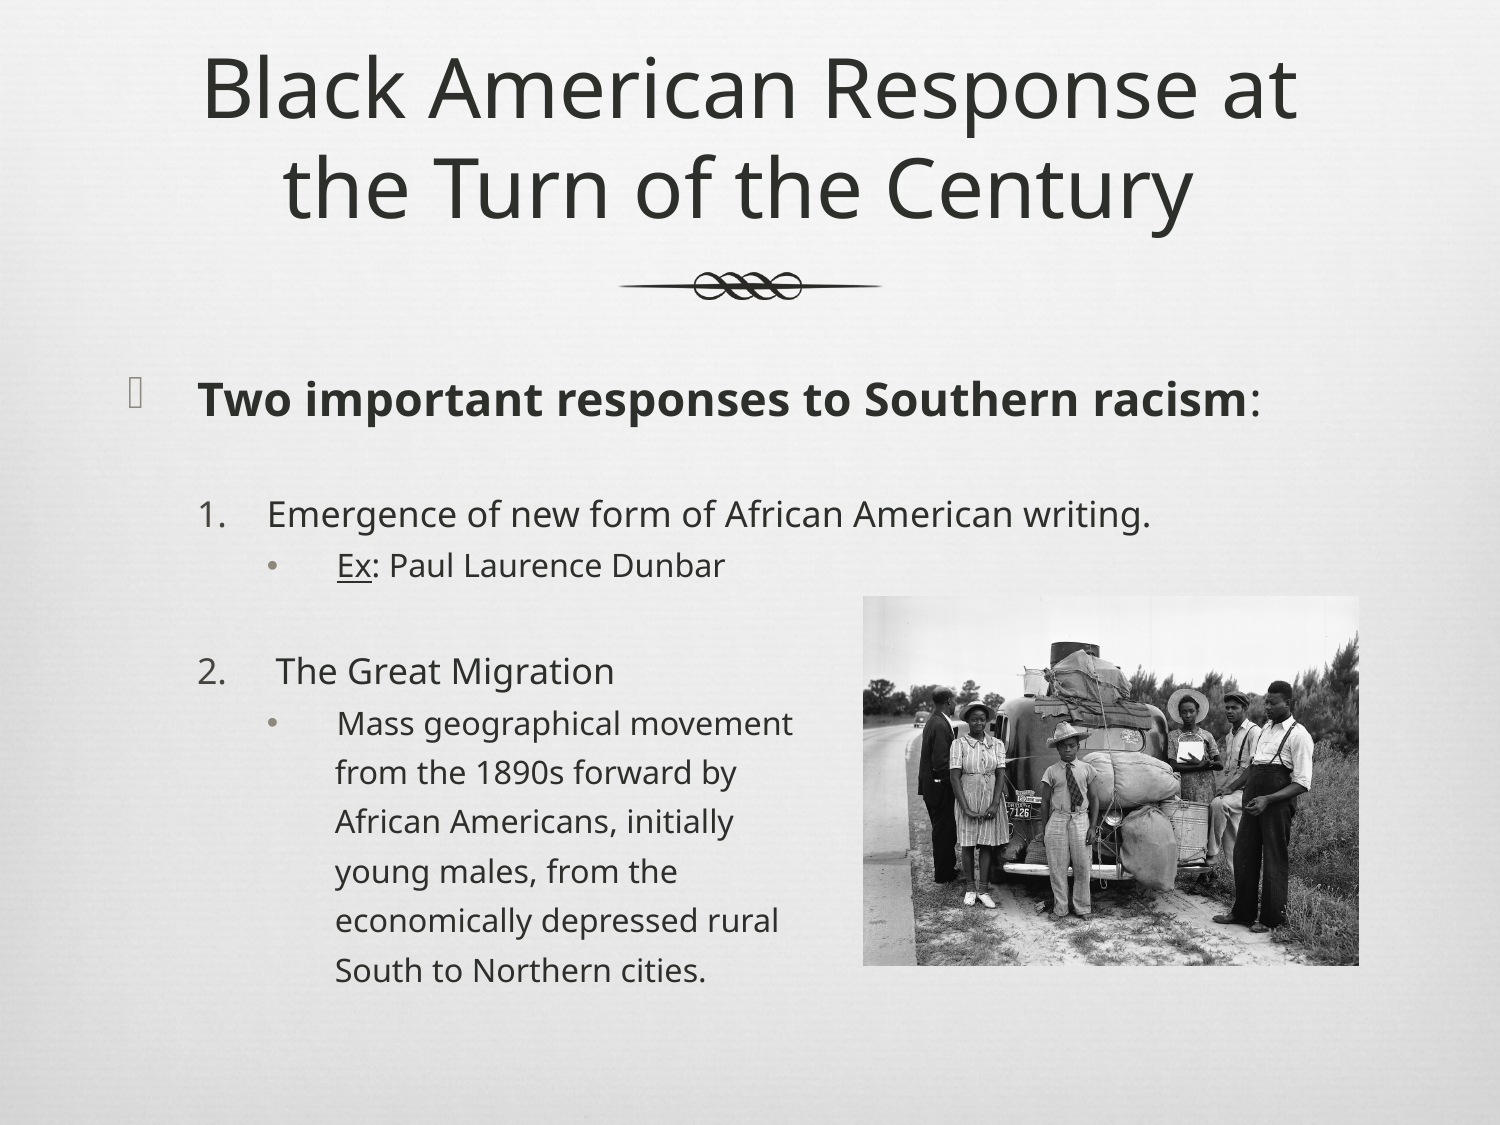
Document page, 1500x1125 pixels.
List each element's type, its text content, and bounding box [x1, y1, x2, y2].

picture [862, 595, 1360, 967]
list Two important responses to Southern racism: Emergence of new form of African American writing. Ex: Paul Laurence Dunbar The Great Migration Mass geographical movement from the 1890s forward by African Americans, initially young males, from the economically depressed rural South to Northern cities. [112, 362, 1388, 1002]
picture [615, 272, 885, 300]
title Black American Response at the Turn of the Century [112, 11, 1388, 260]
